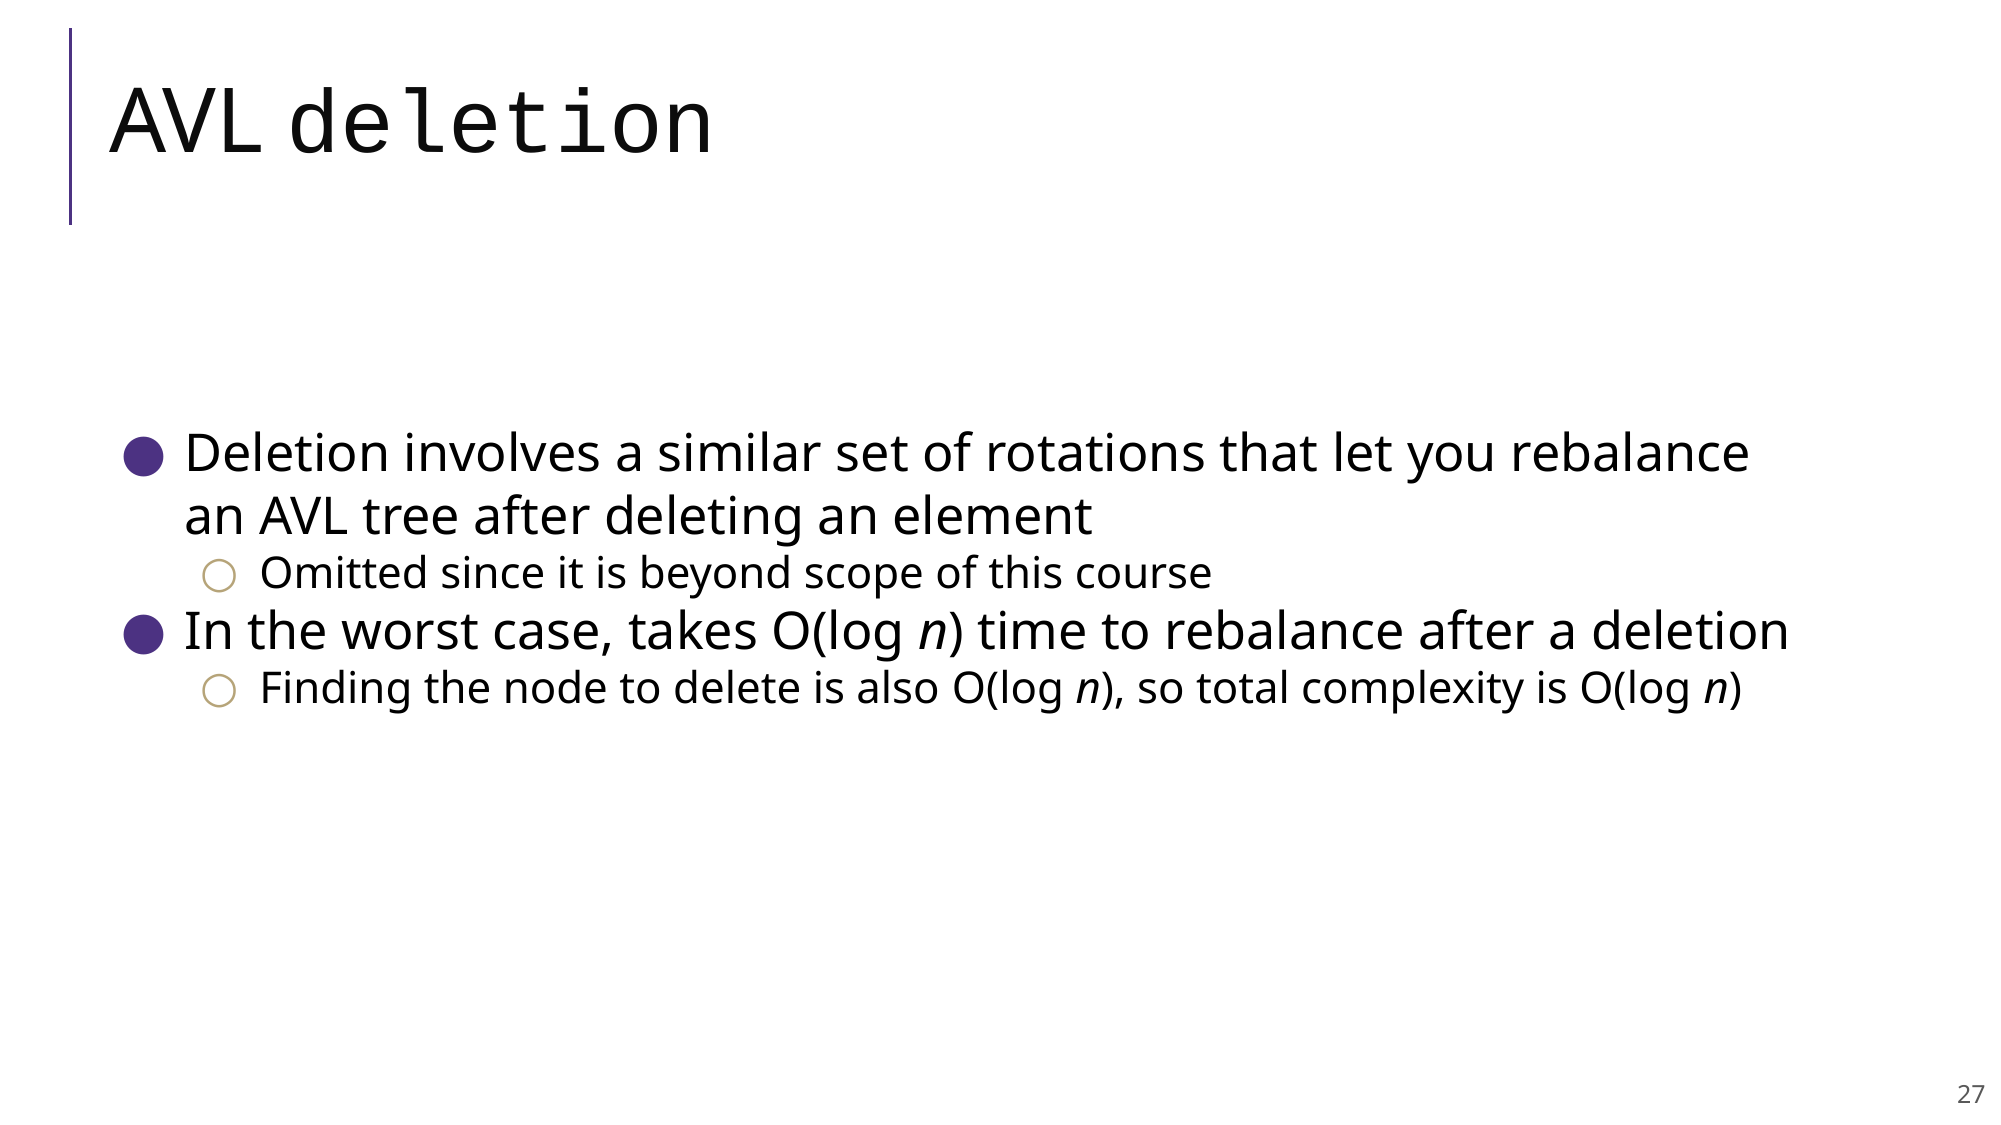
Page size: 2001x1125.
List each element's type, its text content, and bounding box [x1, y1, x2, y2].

text_box Deletion involves a similar set of rotations that let you rebalance an AVL tree after deleting an element Omitted since it is beyond scope of this course In the worst case, takes O(log n) time to rebalance after a deletion Finding the node to delete is also O(log n), so total complexity is O(log n) [94, 404, 1814, 727]
title AVL deletion [94, 43, 1929, 210]
